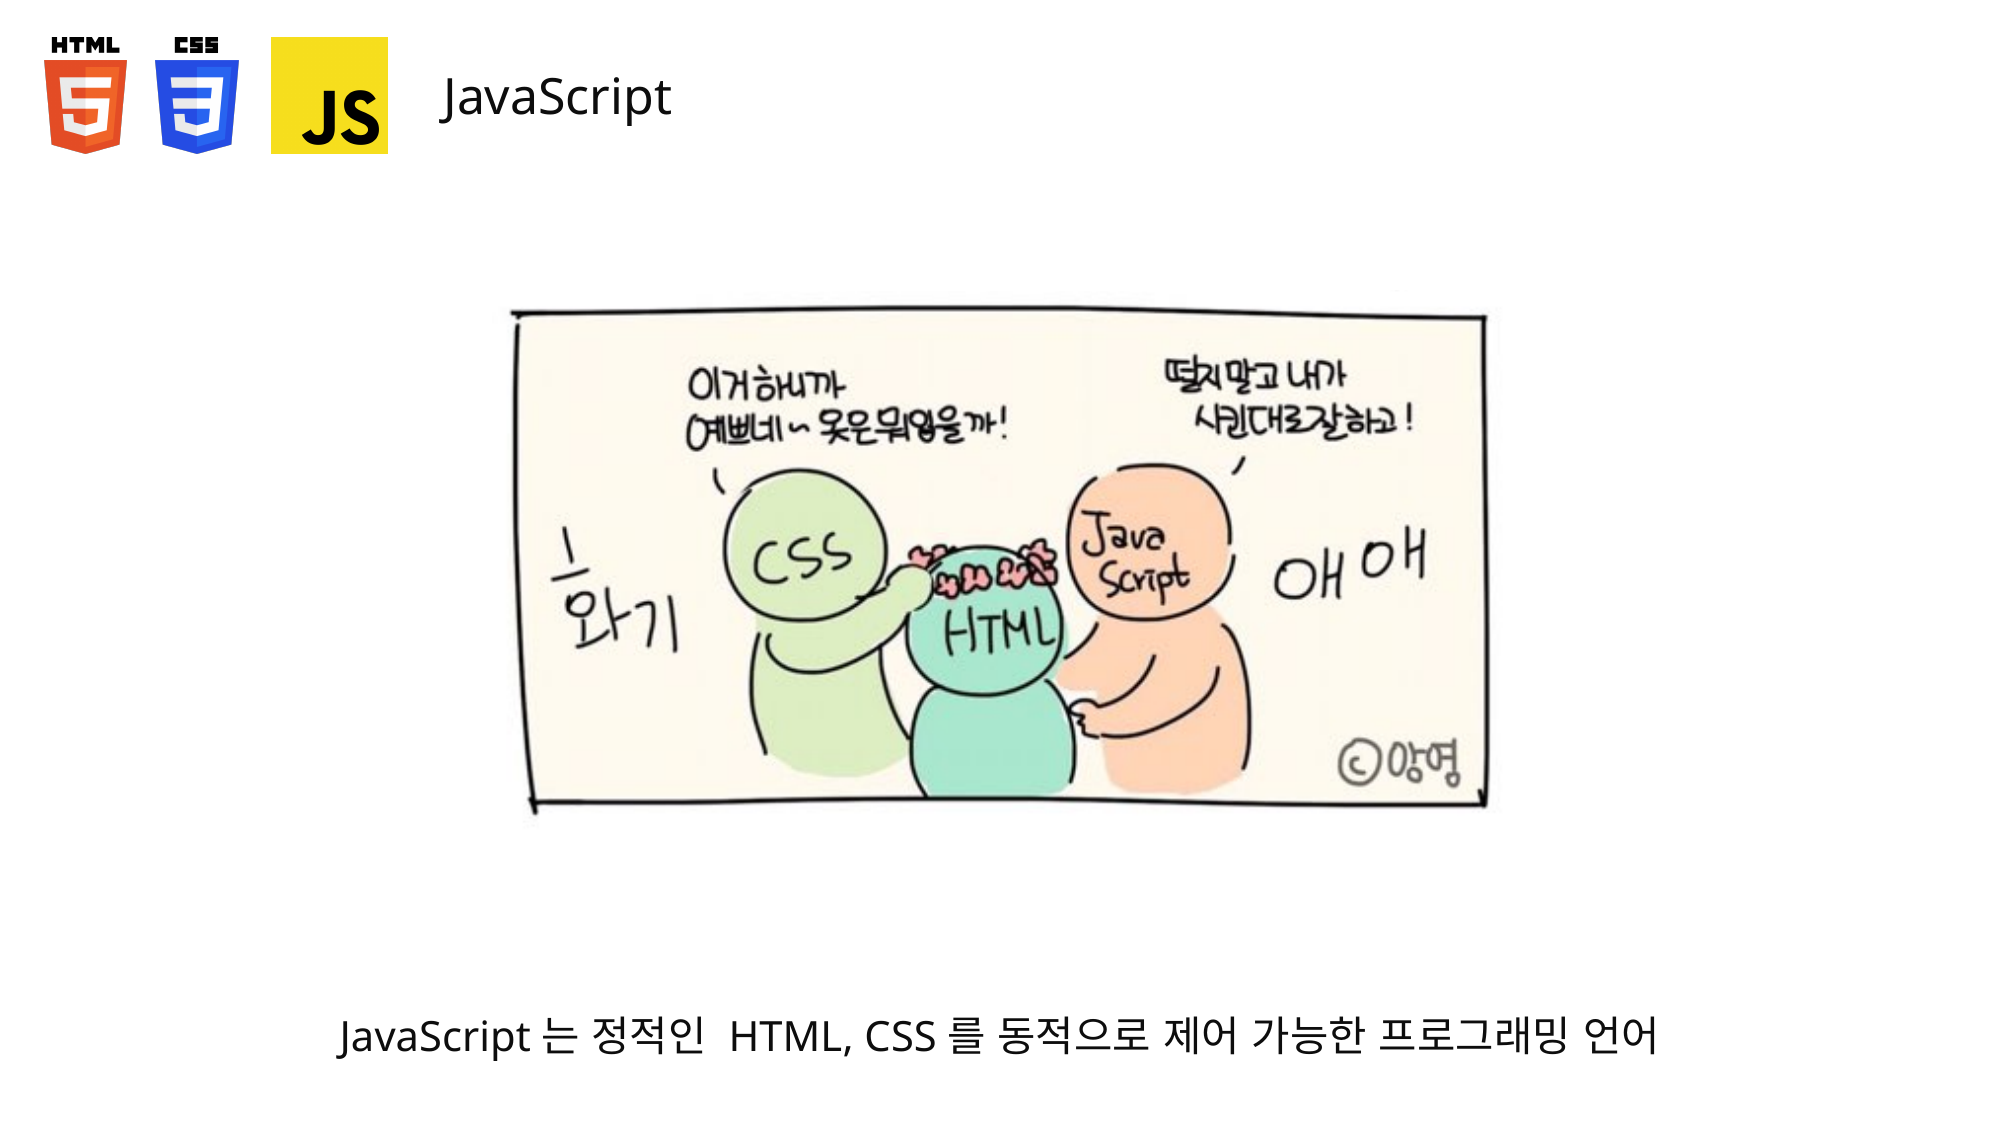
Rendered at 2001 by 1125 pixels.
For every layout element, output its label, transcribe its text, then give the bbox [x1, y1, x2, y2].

picture [155, 37, 239, 154]
picture [27, 37, 144, 154]
text_box JavaScript [428, 57, 688, 133]
picture [492, 290, 1508, 835]
picture [271, 37, 388, 154]
text_box JavaScript는 정적인 HTML, CSS를 동적으로 제어 가능한 프로그래밍 언어 [324, 1001, 1676, 1067]
